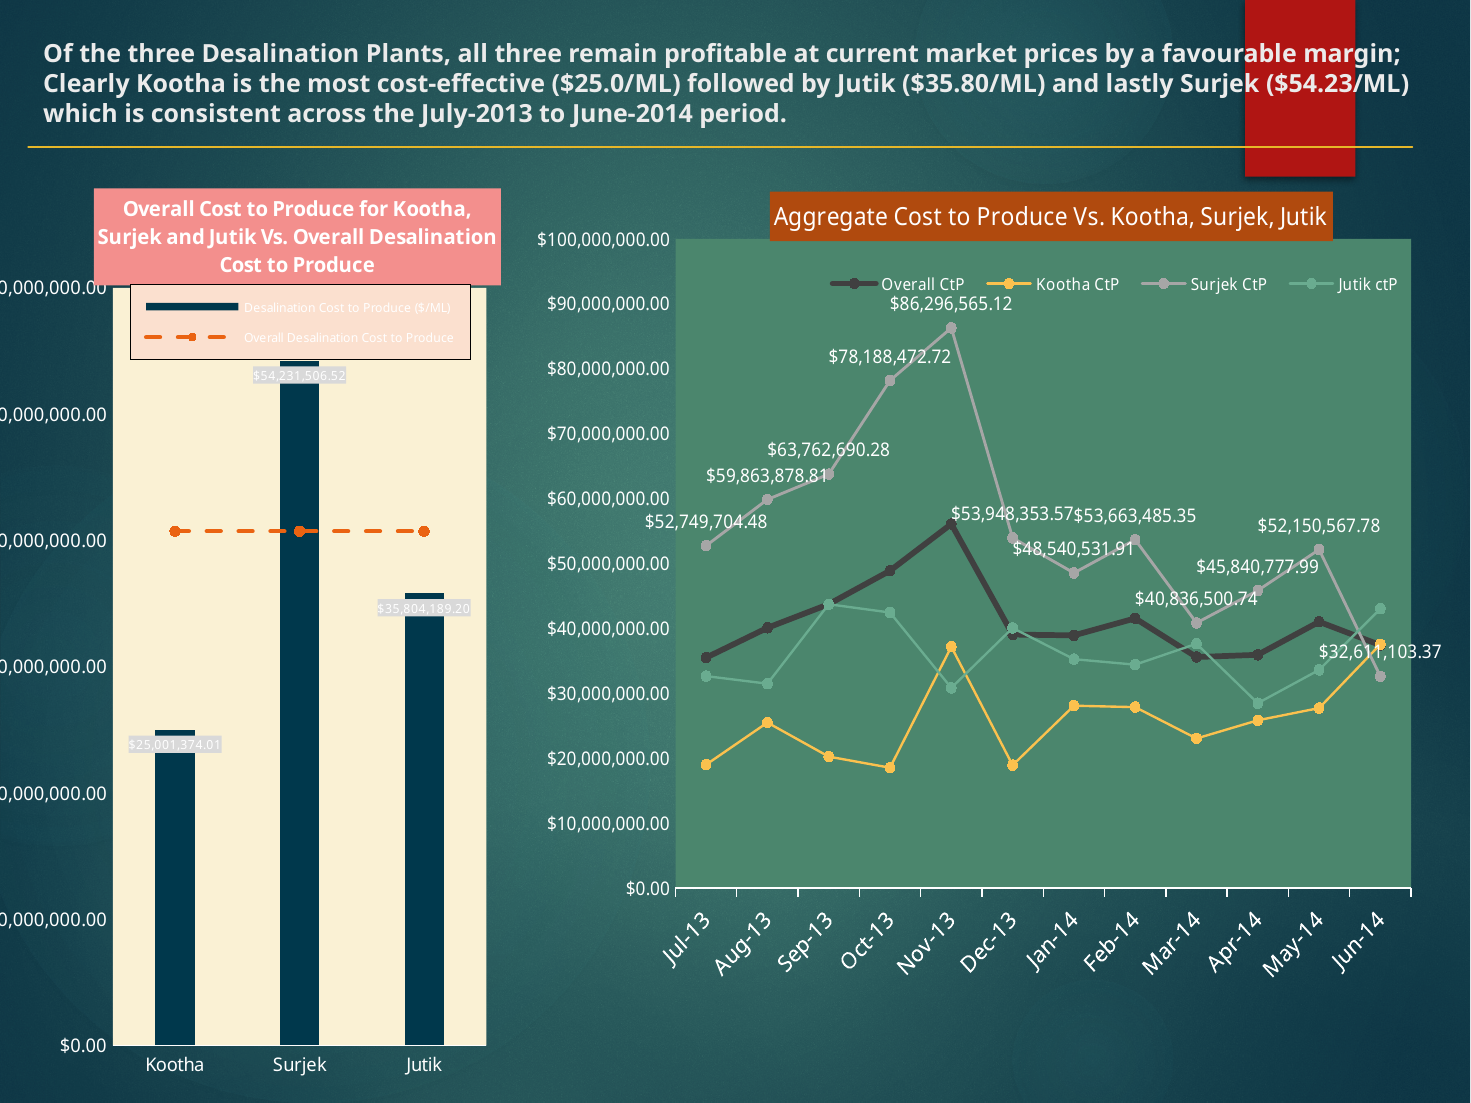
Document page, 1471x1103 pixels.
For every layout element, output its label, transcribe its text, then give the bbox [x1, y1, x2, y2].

chart [536, 155, 1443, 1046]
title Of the three Desalination Plants, all three remain profitable at current market prices by a favourable margin; Clearly Kootha is the most cost-effective ($25.0/ML) followed by Jutik ($35.80/ML) and lastly Surjek ($54.23/ML) which is consistent across the July-2013 to June-2014 period. [28, 30, 1462, 122]
chart [0, 186, 508, 1103]
